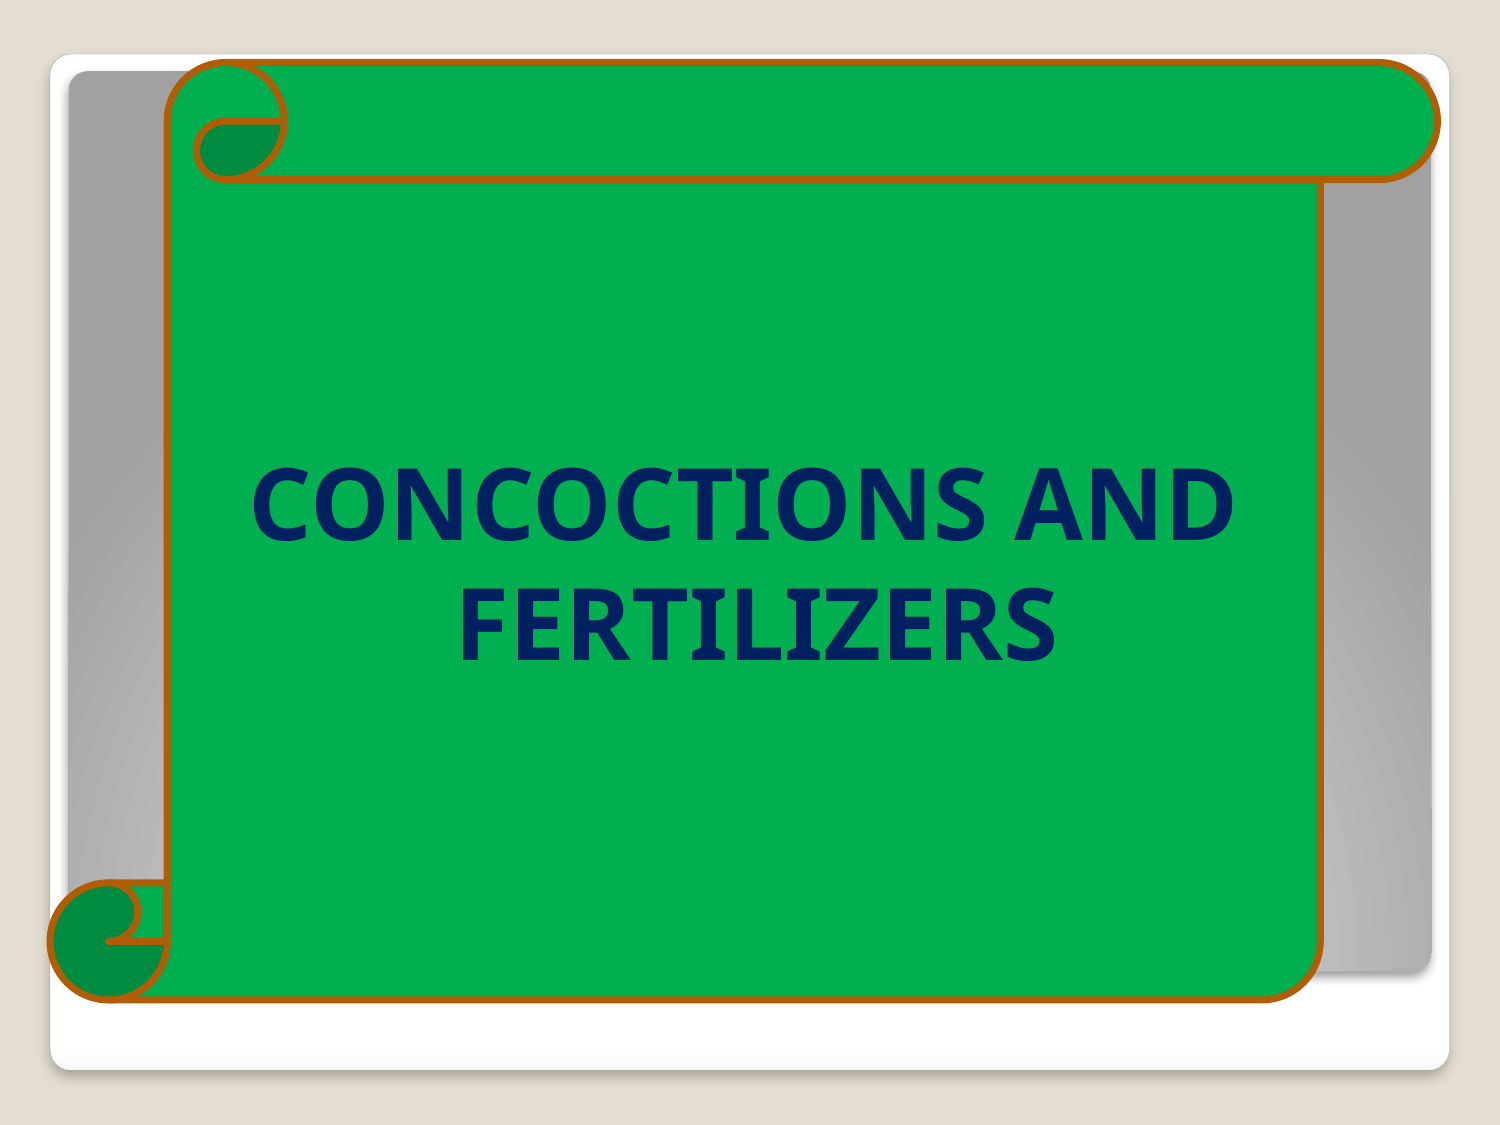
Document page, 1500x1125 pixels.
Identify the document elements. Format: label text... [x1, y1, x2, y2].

text_box CONCOCTIONS AND FERTILIZERS [46, 58, 1441, 1004]
